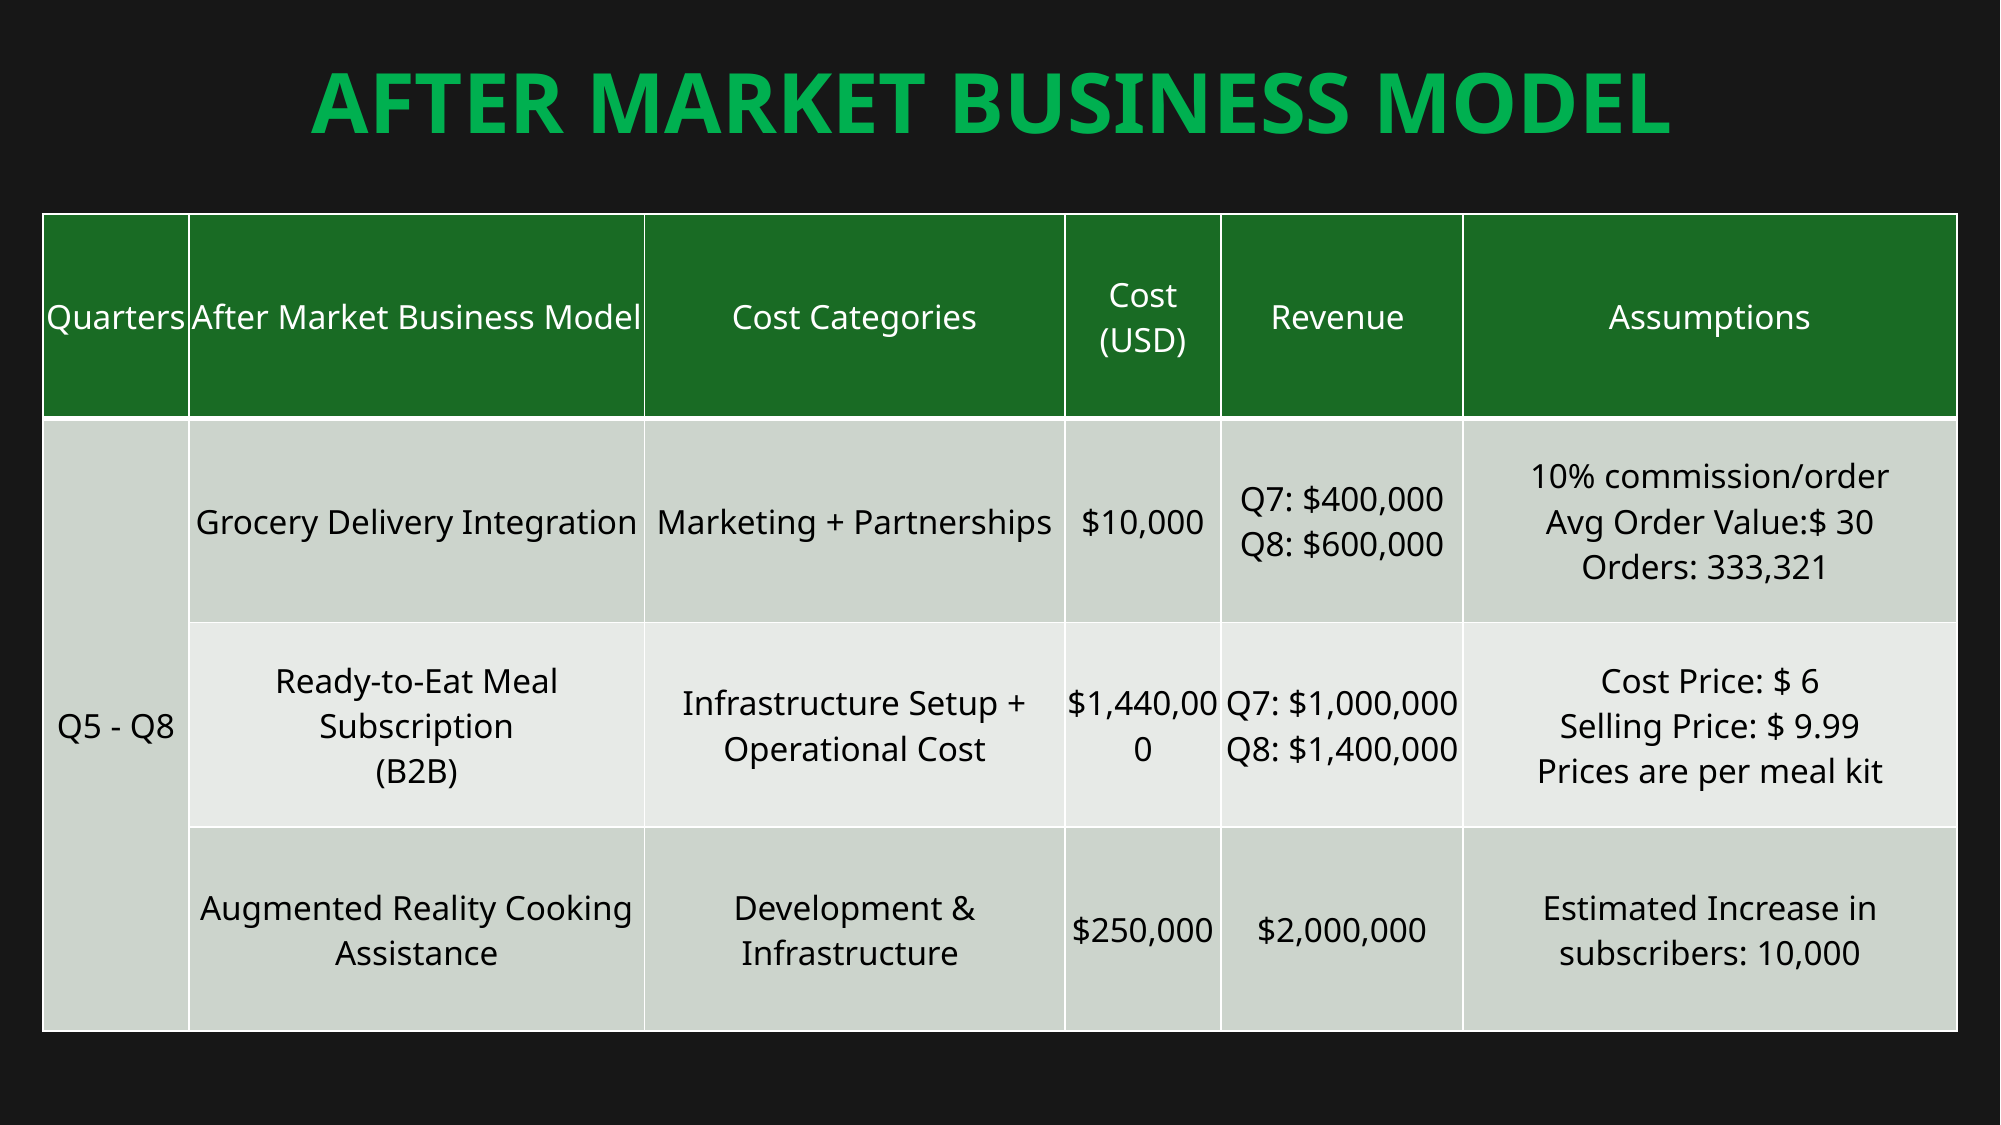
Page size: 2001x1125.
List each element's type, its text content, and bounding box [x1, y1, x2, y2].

table_cell $1,440,000 [1066, 741, 1220, 826]
text_box [0, 0, 2000, 1125]
table_header Cost Categories [645, 215, 1064, 384]
table_header Cost (USD) [1066, 215, 1220, 384]
table_cell $250,000 [1066, 828, 1220, 1030]
table_header After Market Business Model [190, 215, 644, 416]
table_cell Cost Price: $ 6 Selling Price: $ 9.99 Prices are per meal kit [1464, 623, 1956, 826]
table_cell Q5 - Q8 [44, 421, 188, 1030]
table_cell Grocery Delivery Integration [190, 421, 296, 622]
picture [296, 384, 1704, 741]
text_box AFTER MARKET BUSINESS MODEL [239, 42, 1746, 158]
table_cell Infrastructure Setup + Operational Cost [645, 741, 1064, 826]
table_header Quarters [44, 215, 188, 416]
table_cell Q7: $1,000,000 Q8: $1,400,000 [1222, 741, 1462, 826]
table_cell Ready-to-Eat Meal Subscription (B2B) [190, 623, 644, 826]
table_cell $2,000,000 [1222, 828, 1462, 1030]
table_header Revenue [1222, 215, 1462, 384]
table_cell Augmented Reality Cooking Assistance [190, 828, 644, 1030]
table_cell Development & Infrastructure [645, 828, 1064, 1030]
table_cell Estimated Increase in subscribers: 10,000 [1464, 828, 1956, 1030]
table_cell 10% commission/order Avg Order Value:$ 30 Orders: 333,321 [1704, 421, 1956, 622]
table_header Assumptions [1464, 215, 1956, 416]
